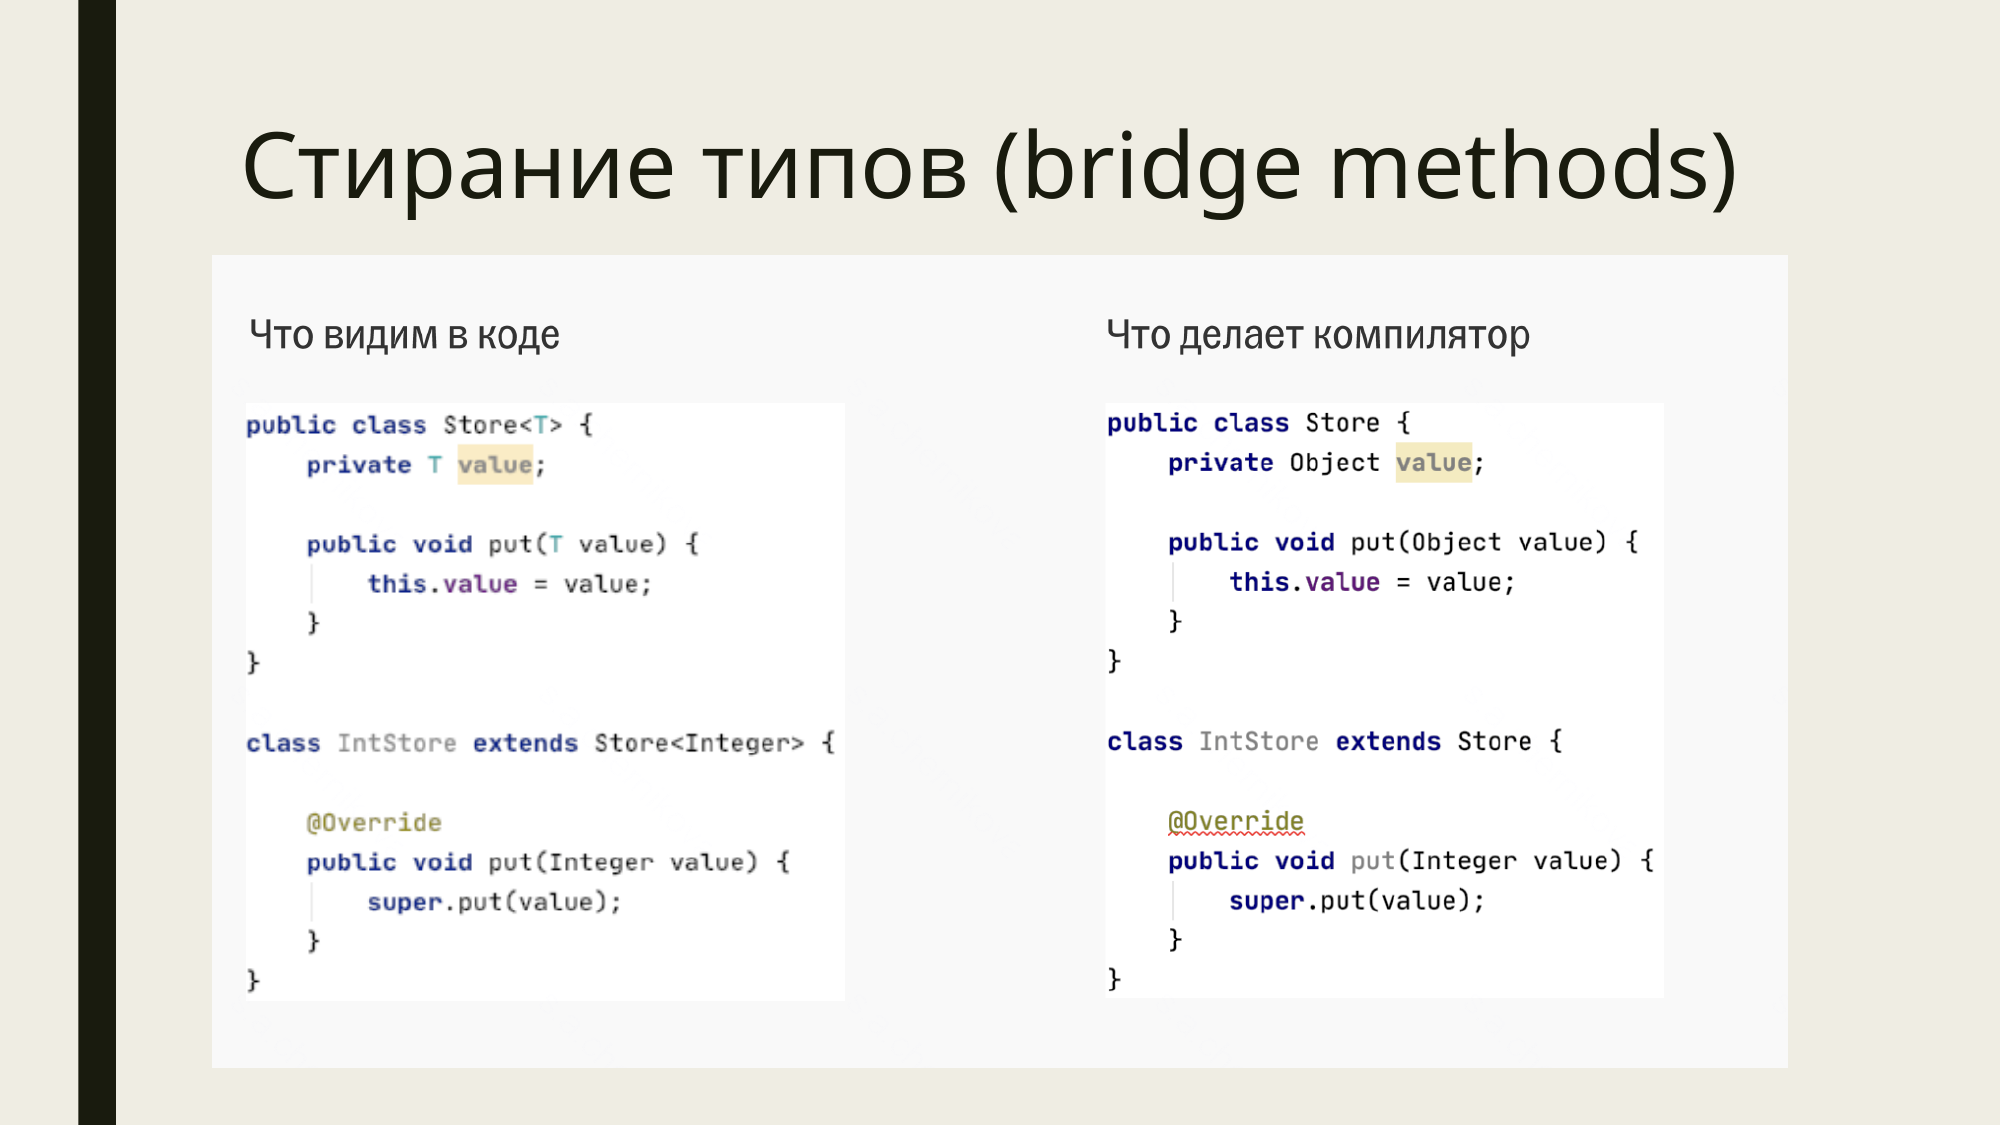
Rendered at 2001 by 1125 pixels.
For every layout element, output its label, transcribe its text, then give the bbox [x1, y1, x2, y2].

title Стирание типов (bridge methods) [225, 112, 1800, 357]
picture [212, 255, 1788, 1068]
